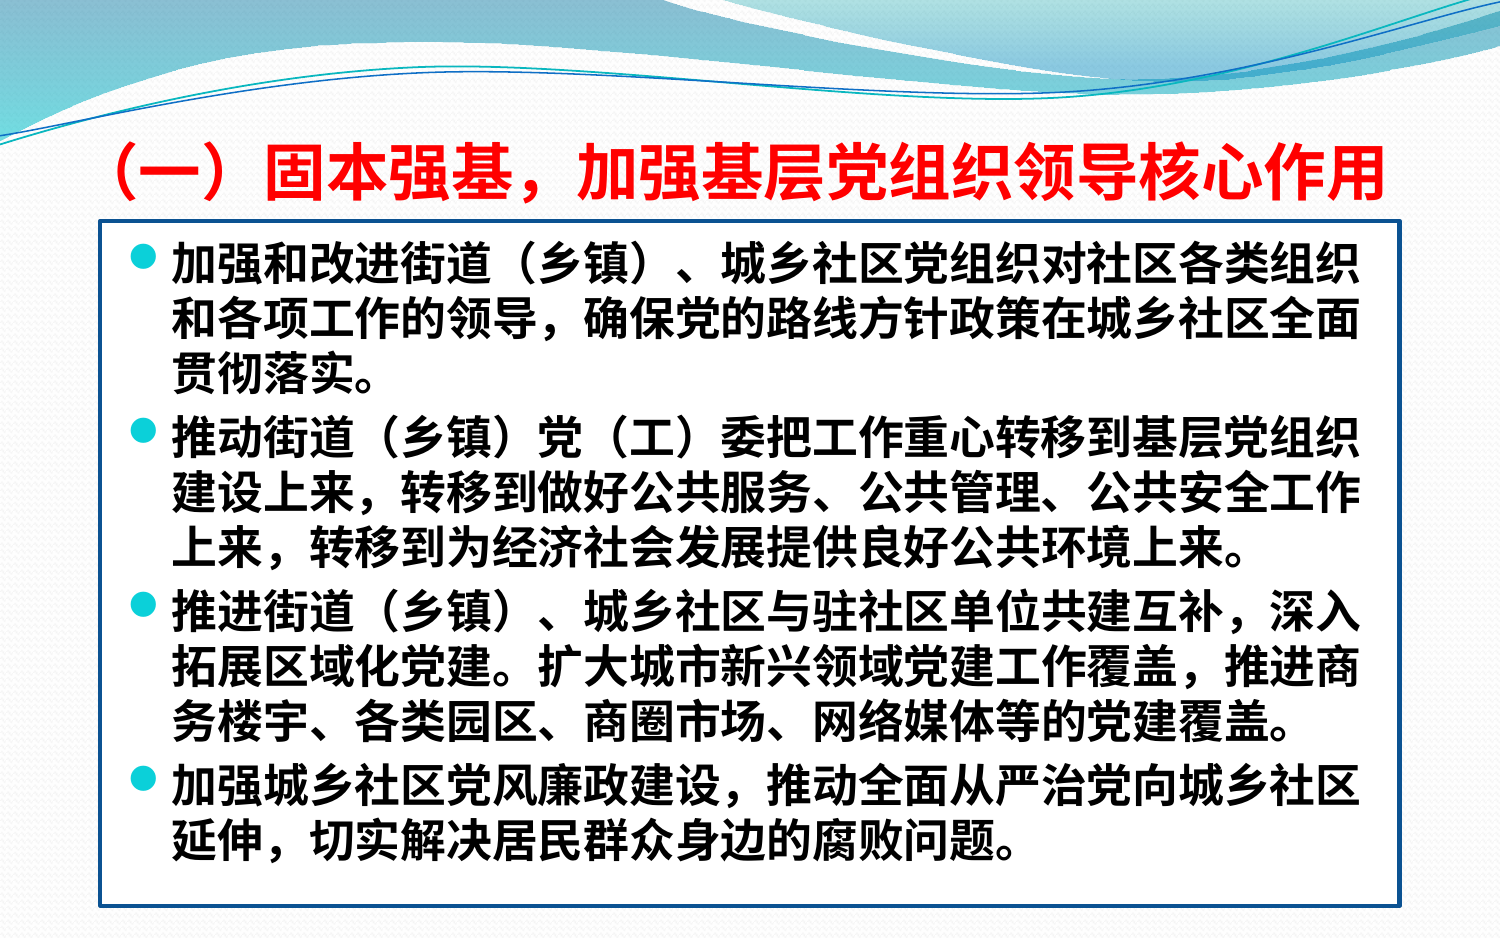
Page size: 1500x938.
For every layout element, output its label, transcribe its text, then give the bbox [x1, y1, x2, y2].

text_box [98, 219, 1402, 908]
list 加强和改进街道（乡镇）、城乡社区党组织对社区各类组织和各项工作的领导，确保党的路线方针政策在城乡社区全面贯彻落实。 推动街道（乡镇）党（工）委把工作重心转移到基层党组织建设上来，转移到做好公共服务、公共管理、公共安全工作上来，转移到为经济社会发展提供良好公共环境上来。 推进街道（乡镇）、城乡社区与驻社区单位共建互补，深入拓展区域化党建。扩大城市新兴领域党建工作覆盖，推进商务楼宇、各类园区、商圈市场、网络媒体等的党建覆盖。 加强城乡社区党风廉政建设，推动全面从严治党向城乡社区延伸，切实解决居民群众身边的腐败问题。 [111, 226, 1414, 895]
title （一）固本强基，加强基层党组织领导核心作用 [76, 41, 1483, 209]
